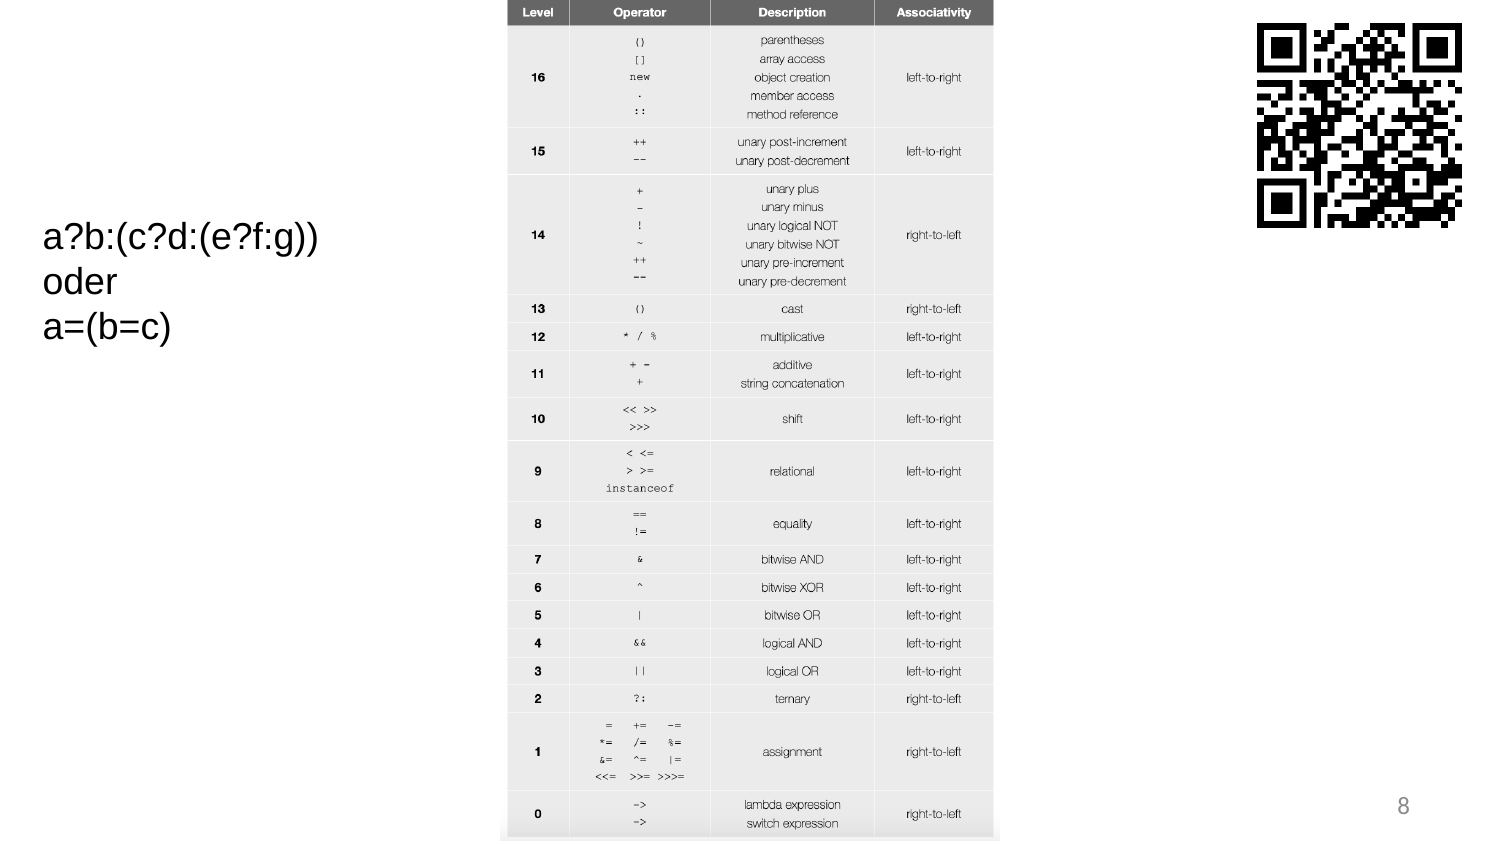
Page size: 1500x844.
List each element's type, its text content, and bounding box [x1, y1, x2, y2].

picture [499, 0, 1000, 841]
text_box a?b:(c?d:(e?f:g)) oder a=(b=c) [27, 204, 494, 400]
slide_number 8 [1074, 782, 1425, 827]
picture [1250, 16, 1470, 235]
